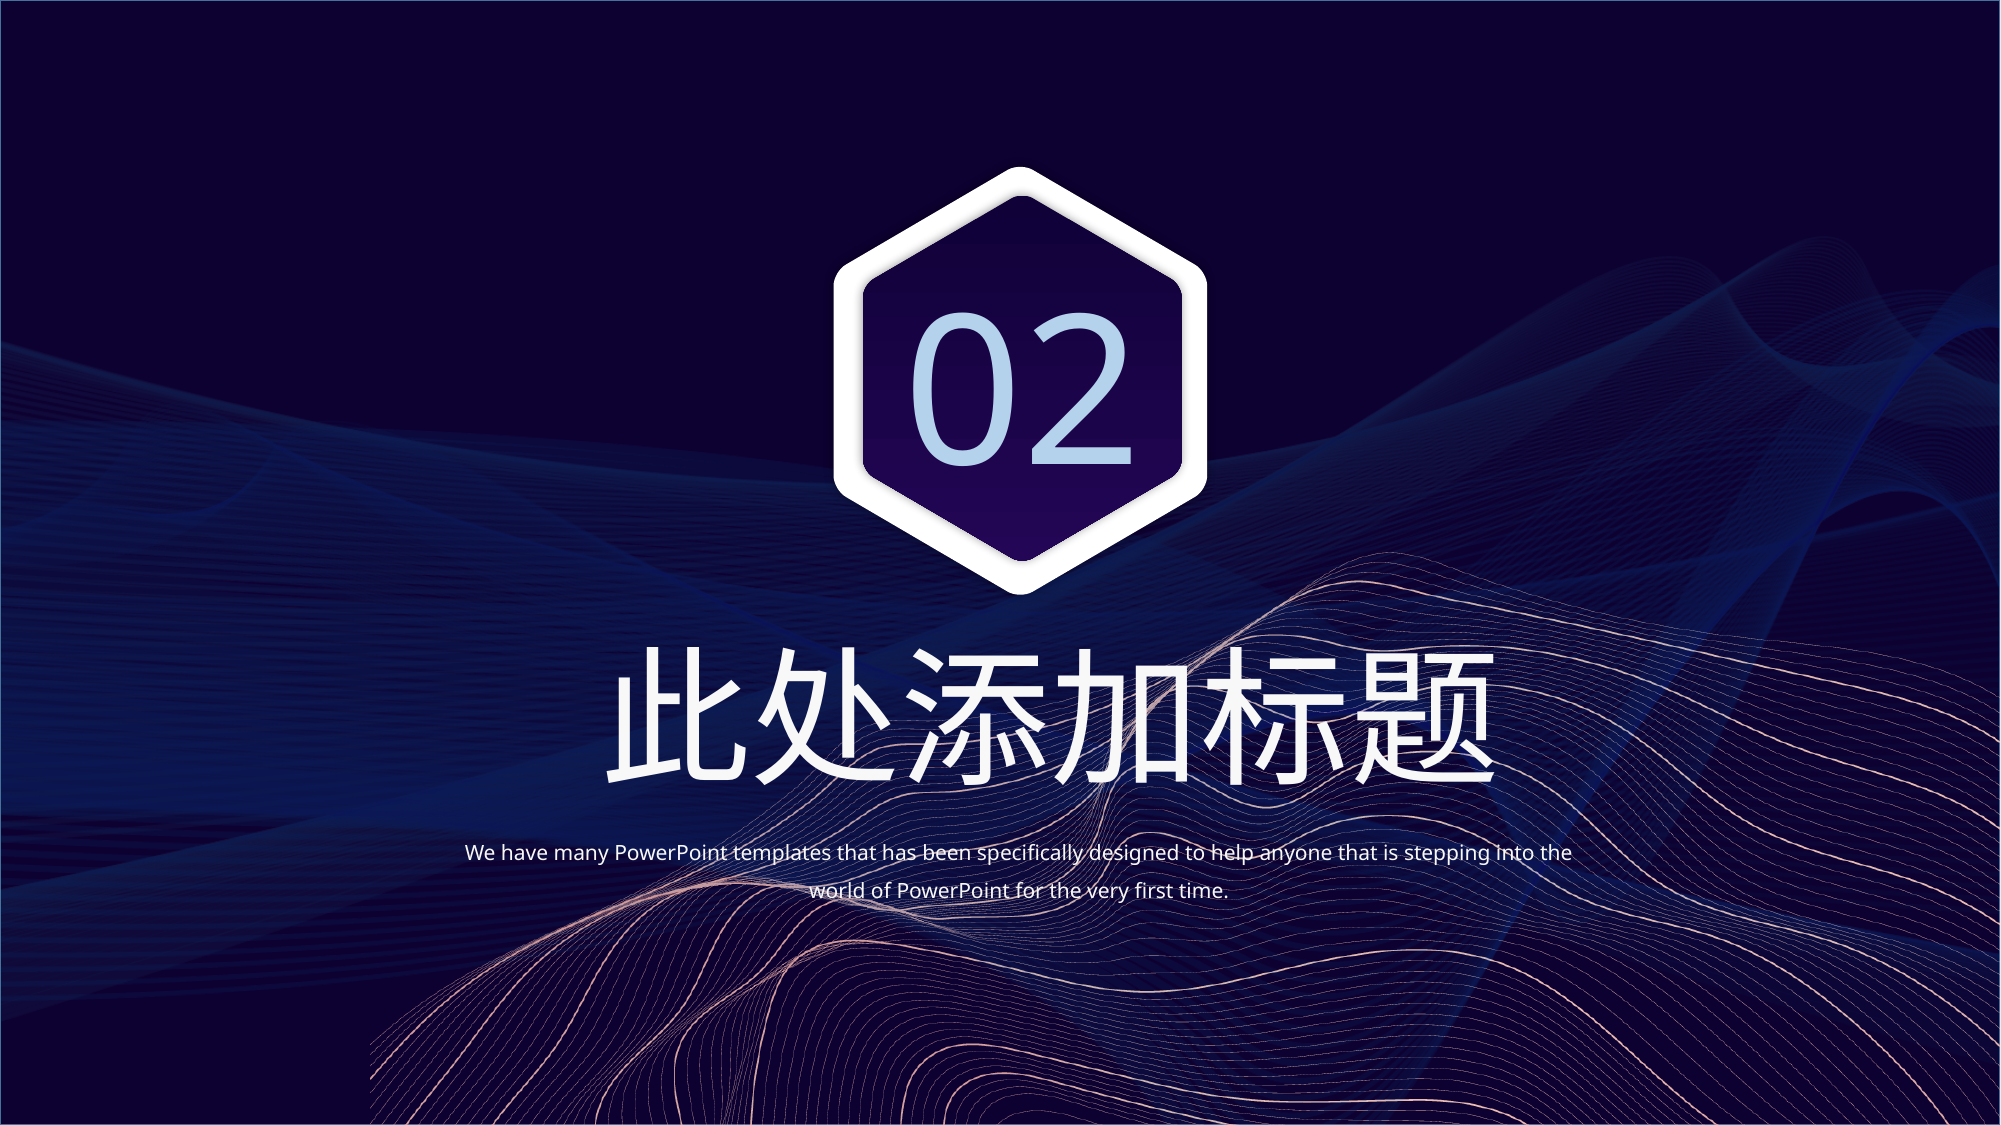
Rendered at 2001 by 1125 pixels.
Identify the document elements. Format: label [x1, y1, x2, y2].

text_box [805, 193, 1236, 568]
picture [0, 38, 2000, 1125]
